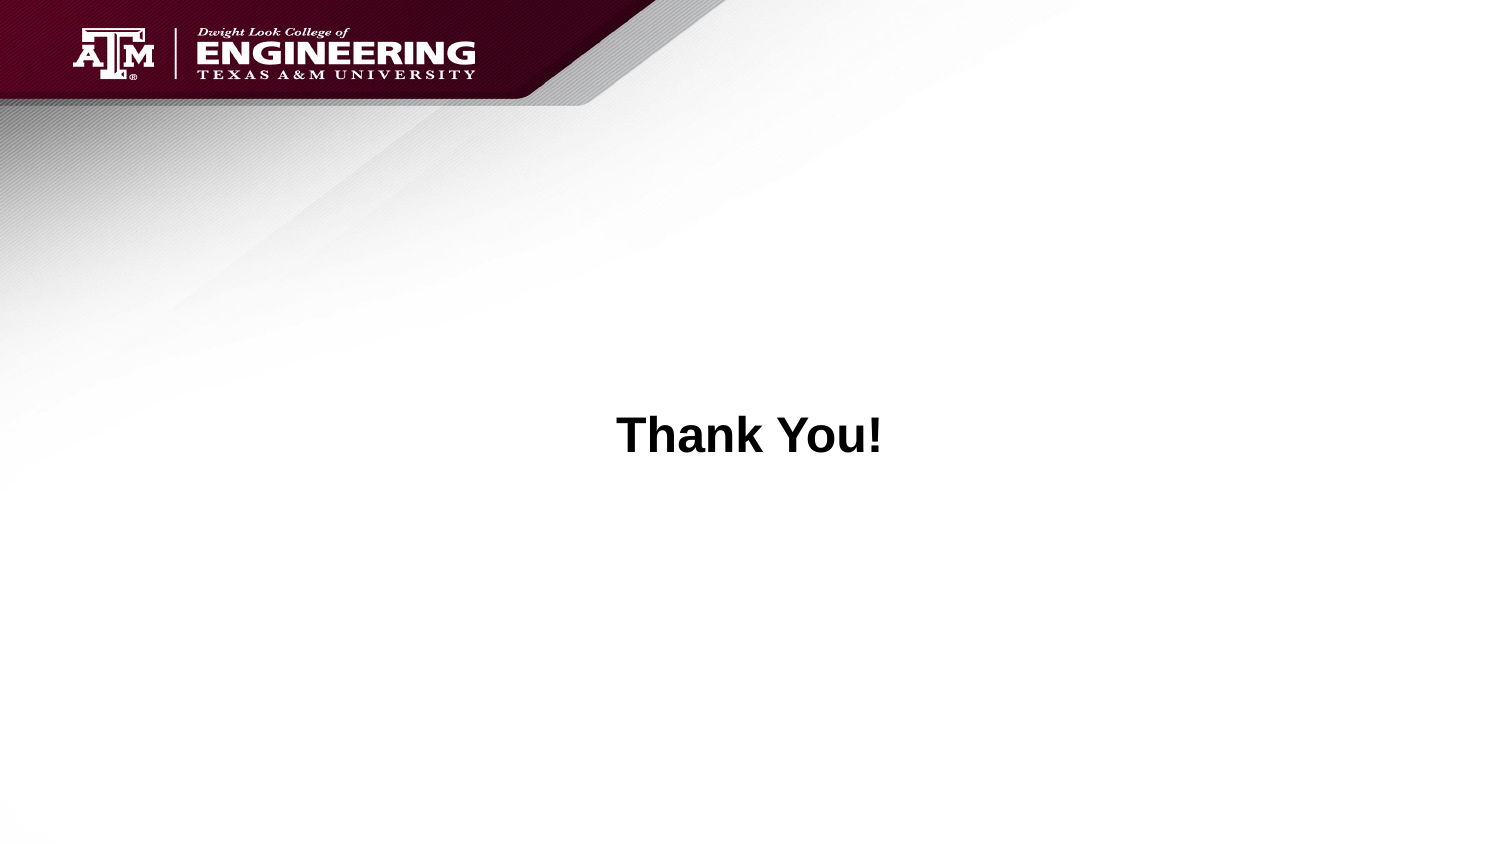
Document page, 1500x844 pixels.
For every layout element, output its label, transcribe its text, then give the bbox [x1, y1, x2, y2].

picture [0, 0, 1500, 844]
list Thank You! [243, 197, 1257, 700]
